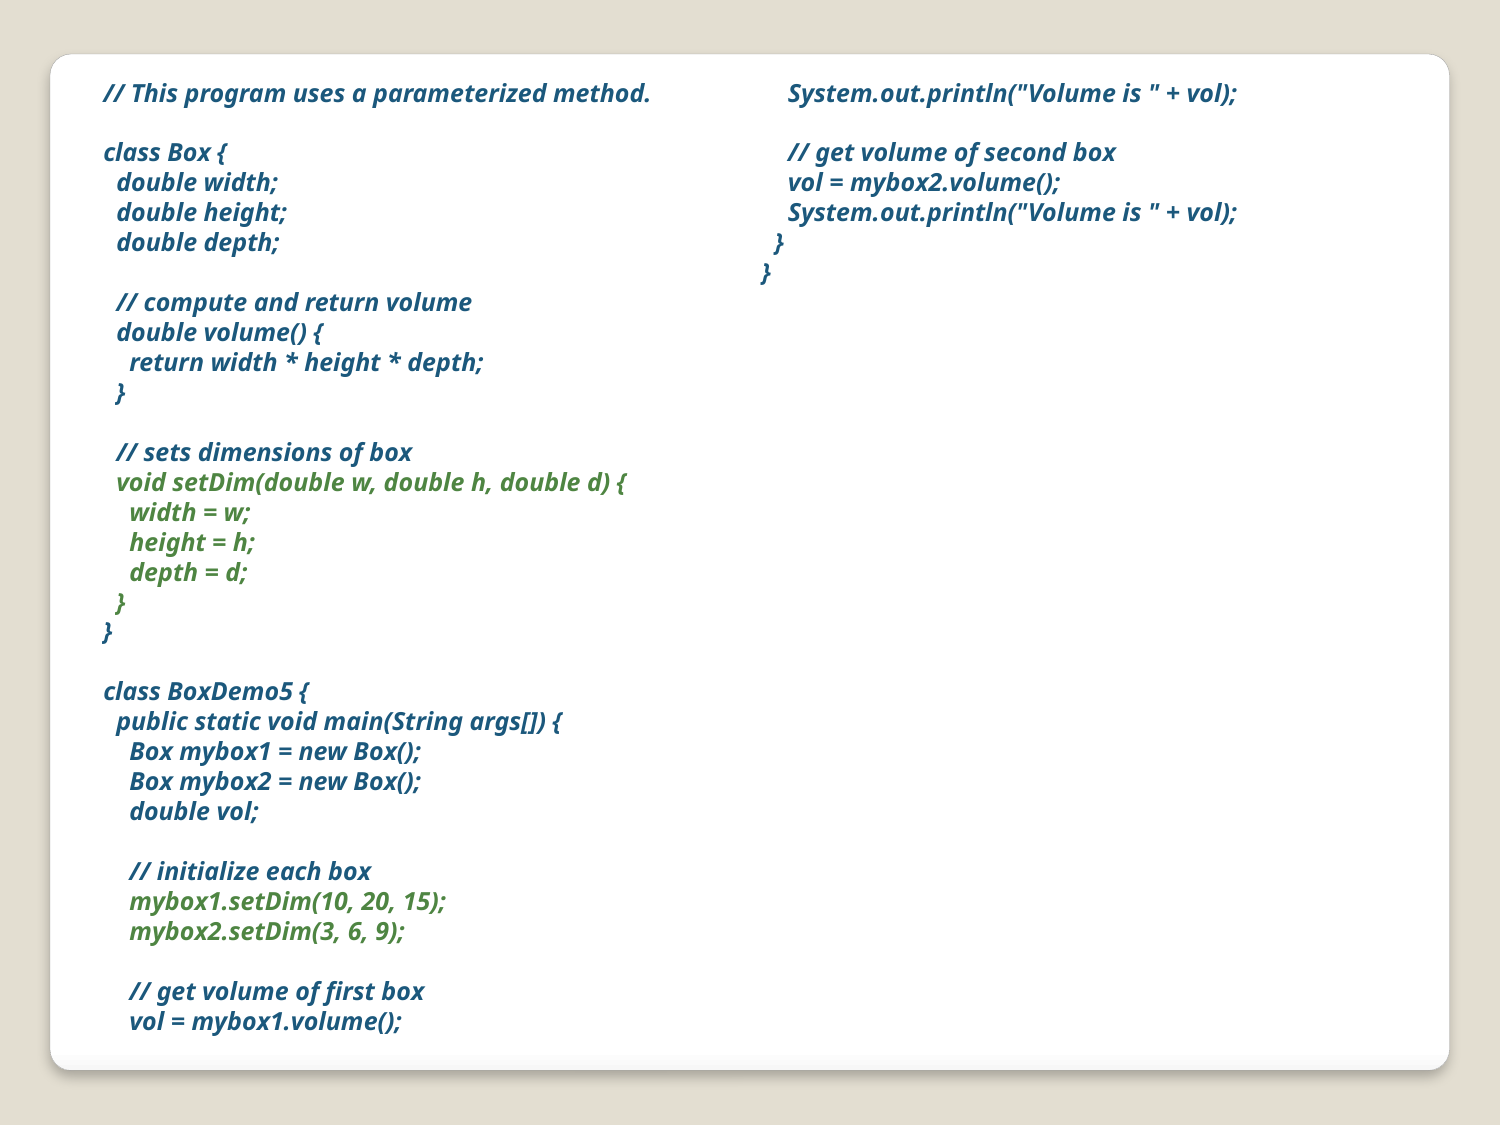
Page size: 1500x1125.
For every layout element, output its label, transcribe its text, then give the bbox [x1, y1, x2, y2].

text_box // This program uses a parameterized method. class Box { double width; double height; double depth; // compute and return volume double volume() { return width * height * depth; } // sets dimensions of box void setDim(double w, double h, double d) { width = w; height = h; depth = d; } } class BoxDemo5 { public static void main(String args[]) { Box mybox1 = new Box(); Box mybox2 = new Box(); double vol; // initialize each box mybox1.setDim(10, 20, 15); mybox2.setDim(3, 6, 9); // get volume of first box vol = mybox1.volume(); System.out.println("Volume is " + vol); // get volume of second box vol = mybox2.volume(); System.out.println("Volume is " + vol); } } [88, 69, 1436, 1059]
